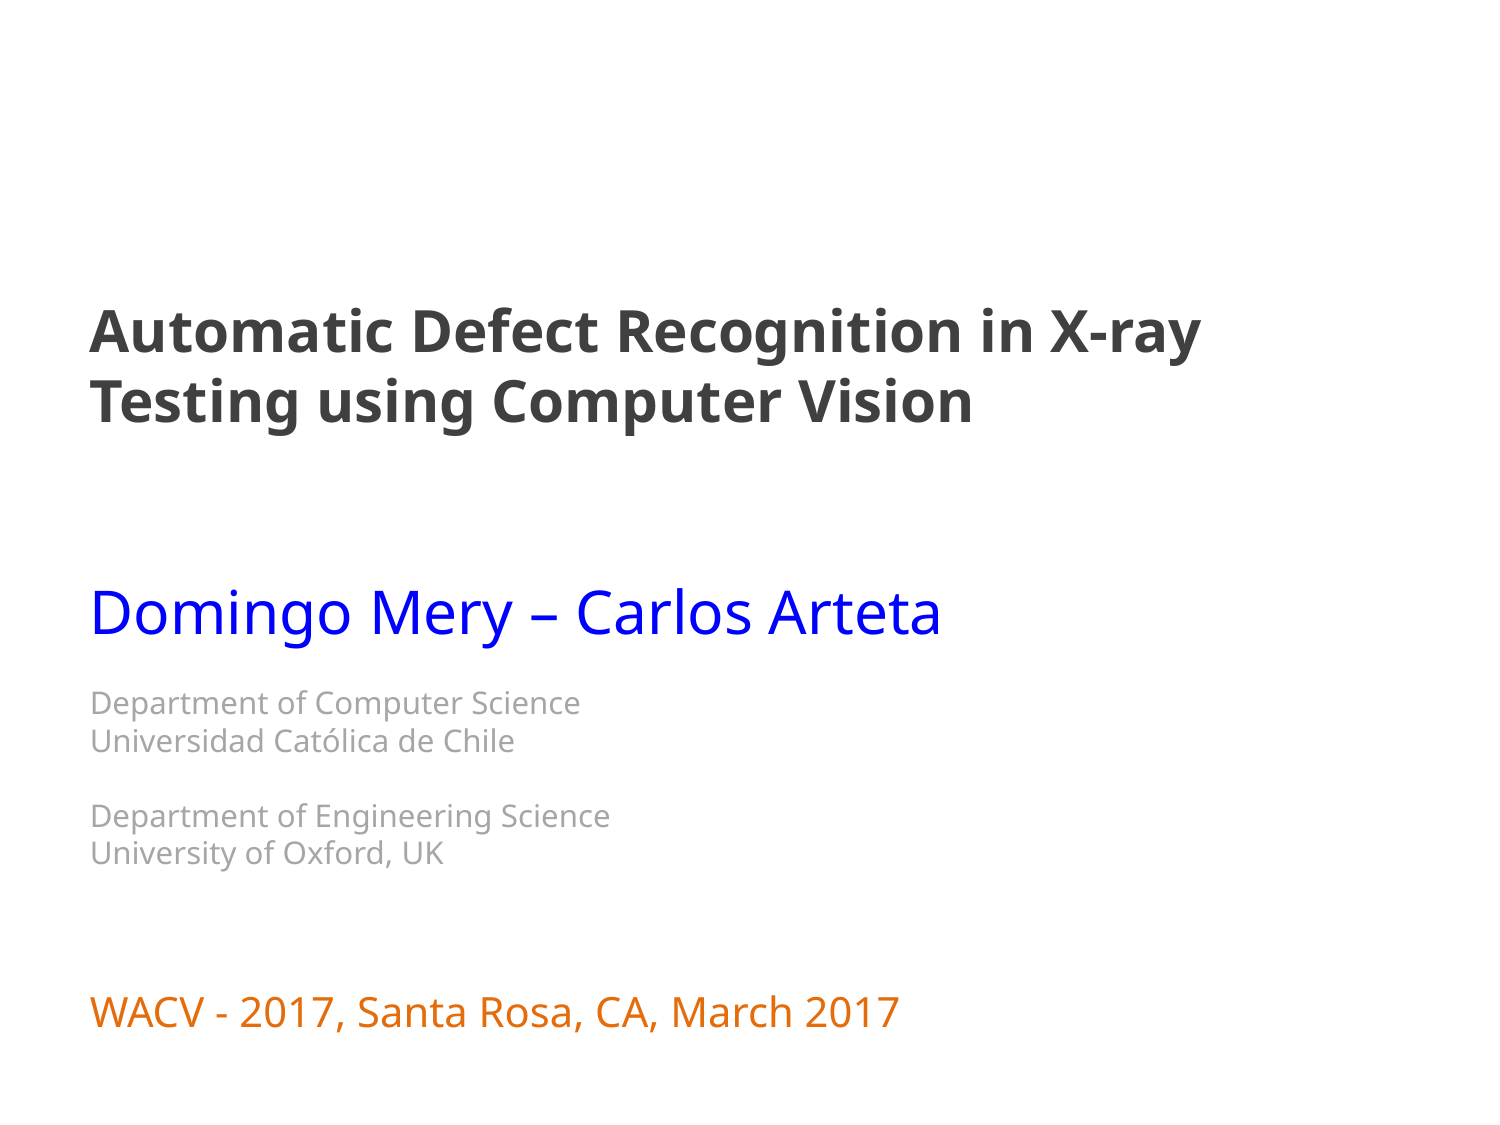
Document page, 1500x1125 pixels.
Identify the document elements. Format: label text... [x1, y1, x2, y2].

text_box Automatic Defect Recognition in X-ray Testing using Computer Vision Domingo Mery – Carlos Arteta Department of Computer Science Universidad Católica de Chile Department of Engineering Science University of Oxford, UK WACV - 2017, Santa Rosa, CA, March 2017 [74, 76, 1425, 1044]
